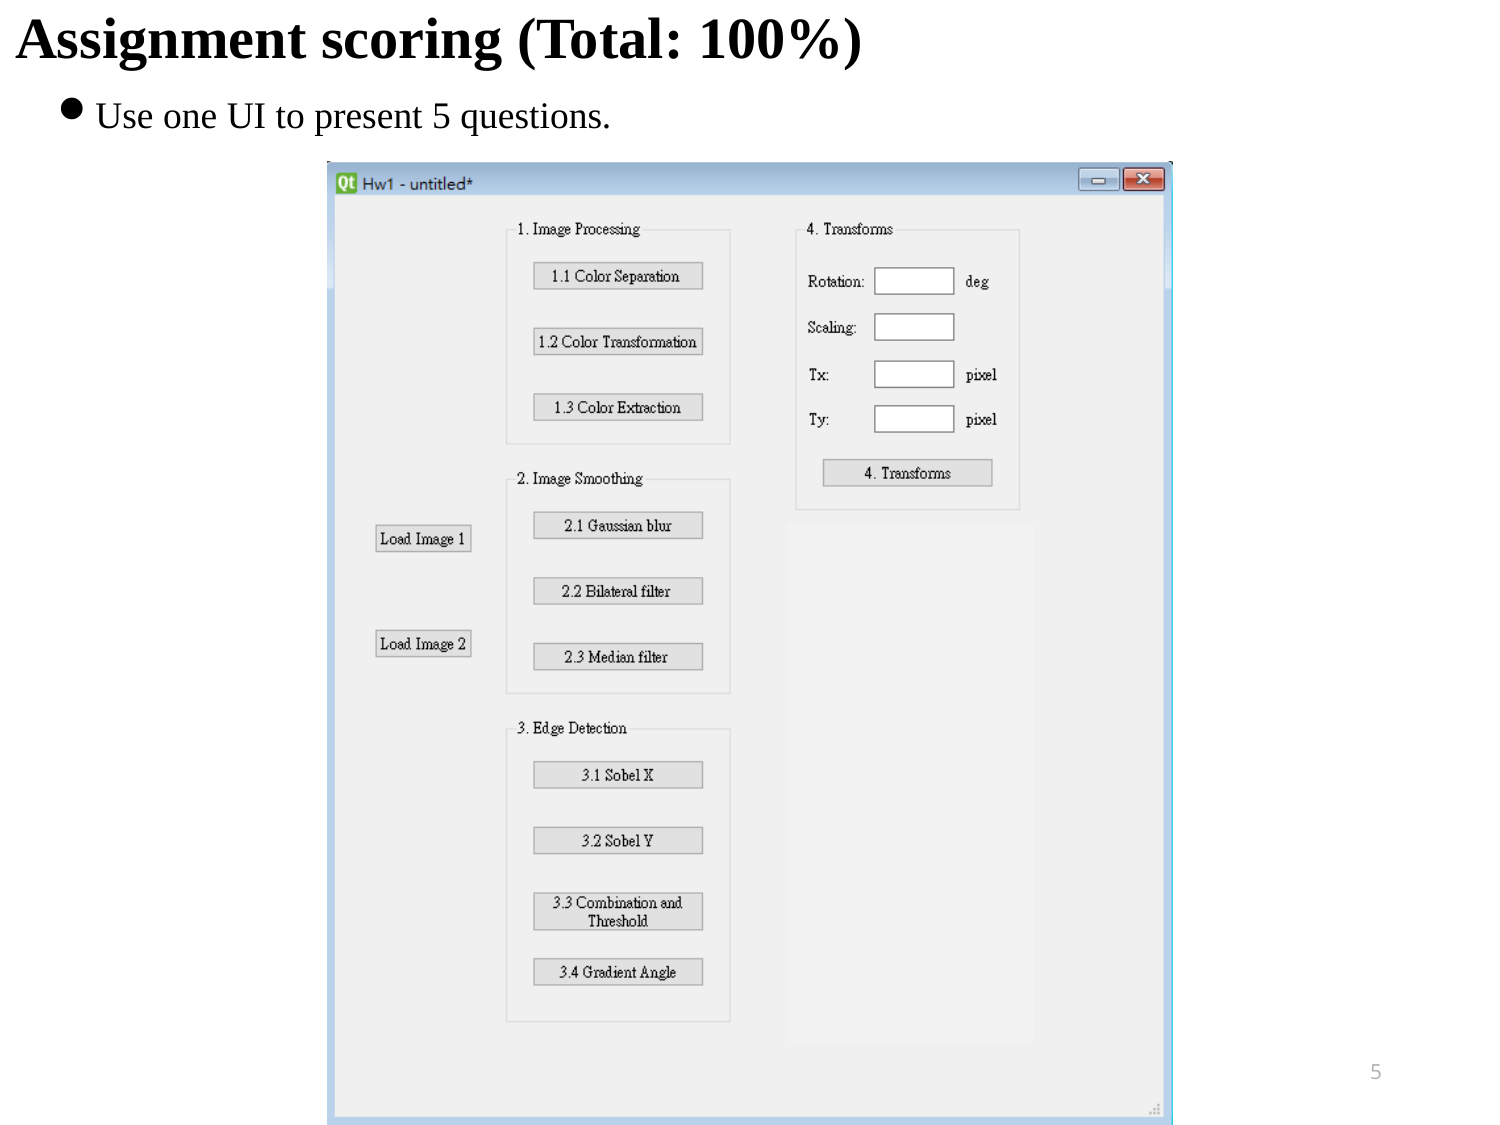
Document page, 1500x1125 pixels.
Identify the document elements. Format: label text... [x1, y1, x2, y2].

list Use one UI to present 5 questions. [42, 83, 1481, 1103]
picture [327, 161, 1173, 1125]
slide_number 5 [1173, 1042, 1397, 1103]
title Assignment scoring (Total: 100%) [0, 0, 1294, 80]
